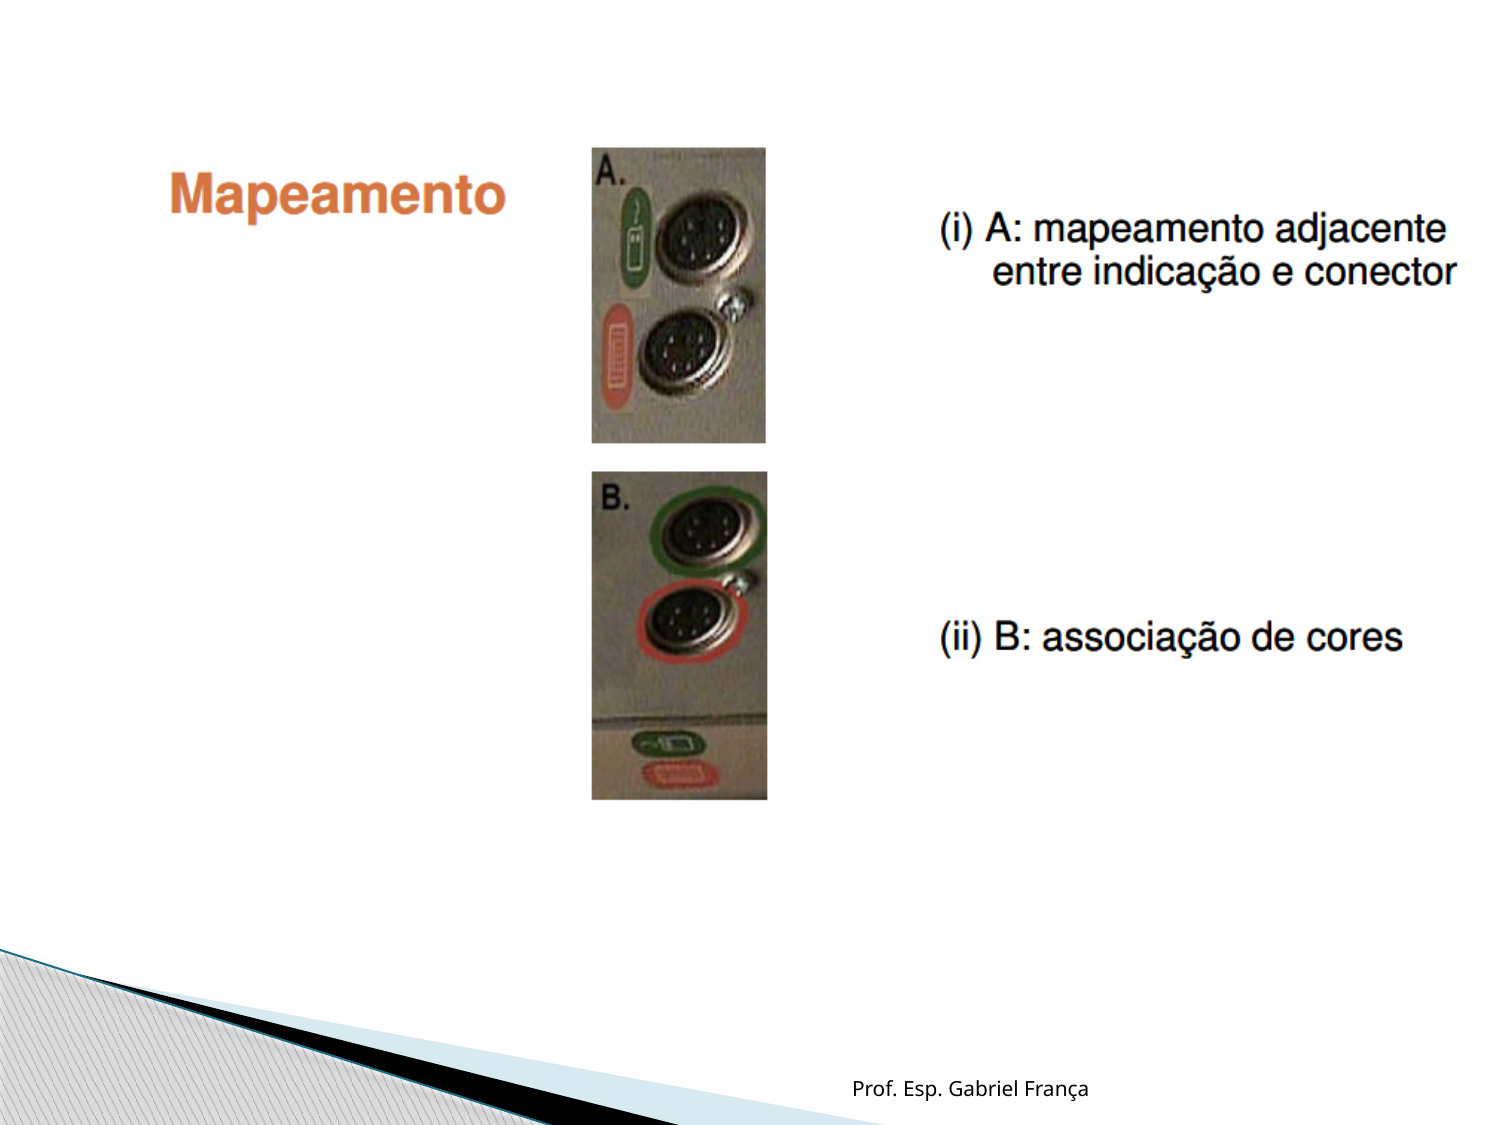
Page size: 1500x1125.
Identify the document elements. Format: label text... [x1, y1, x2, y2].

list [170, 125, 1487, 811]
footer Prof. Esp. Gabriel França [718, 1051, 1105, 1112]
